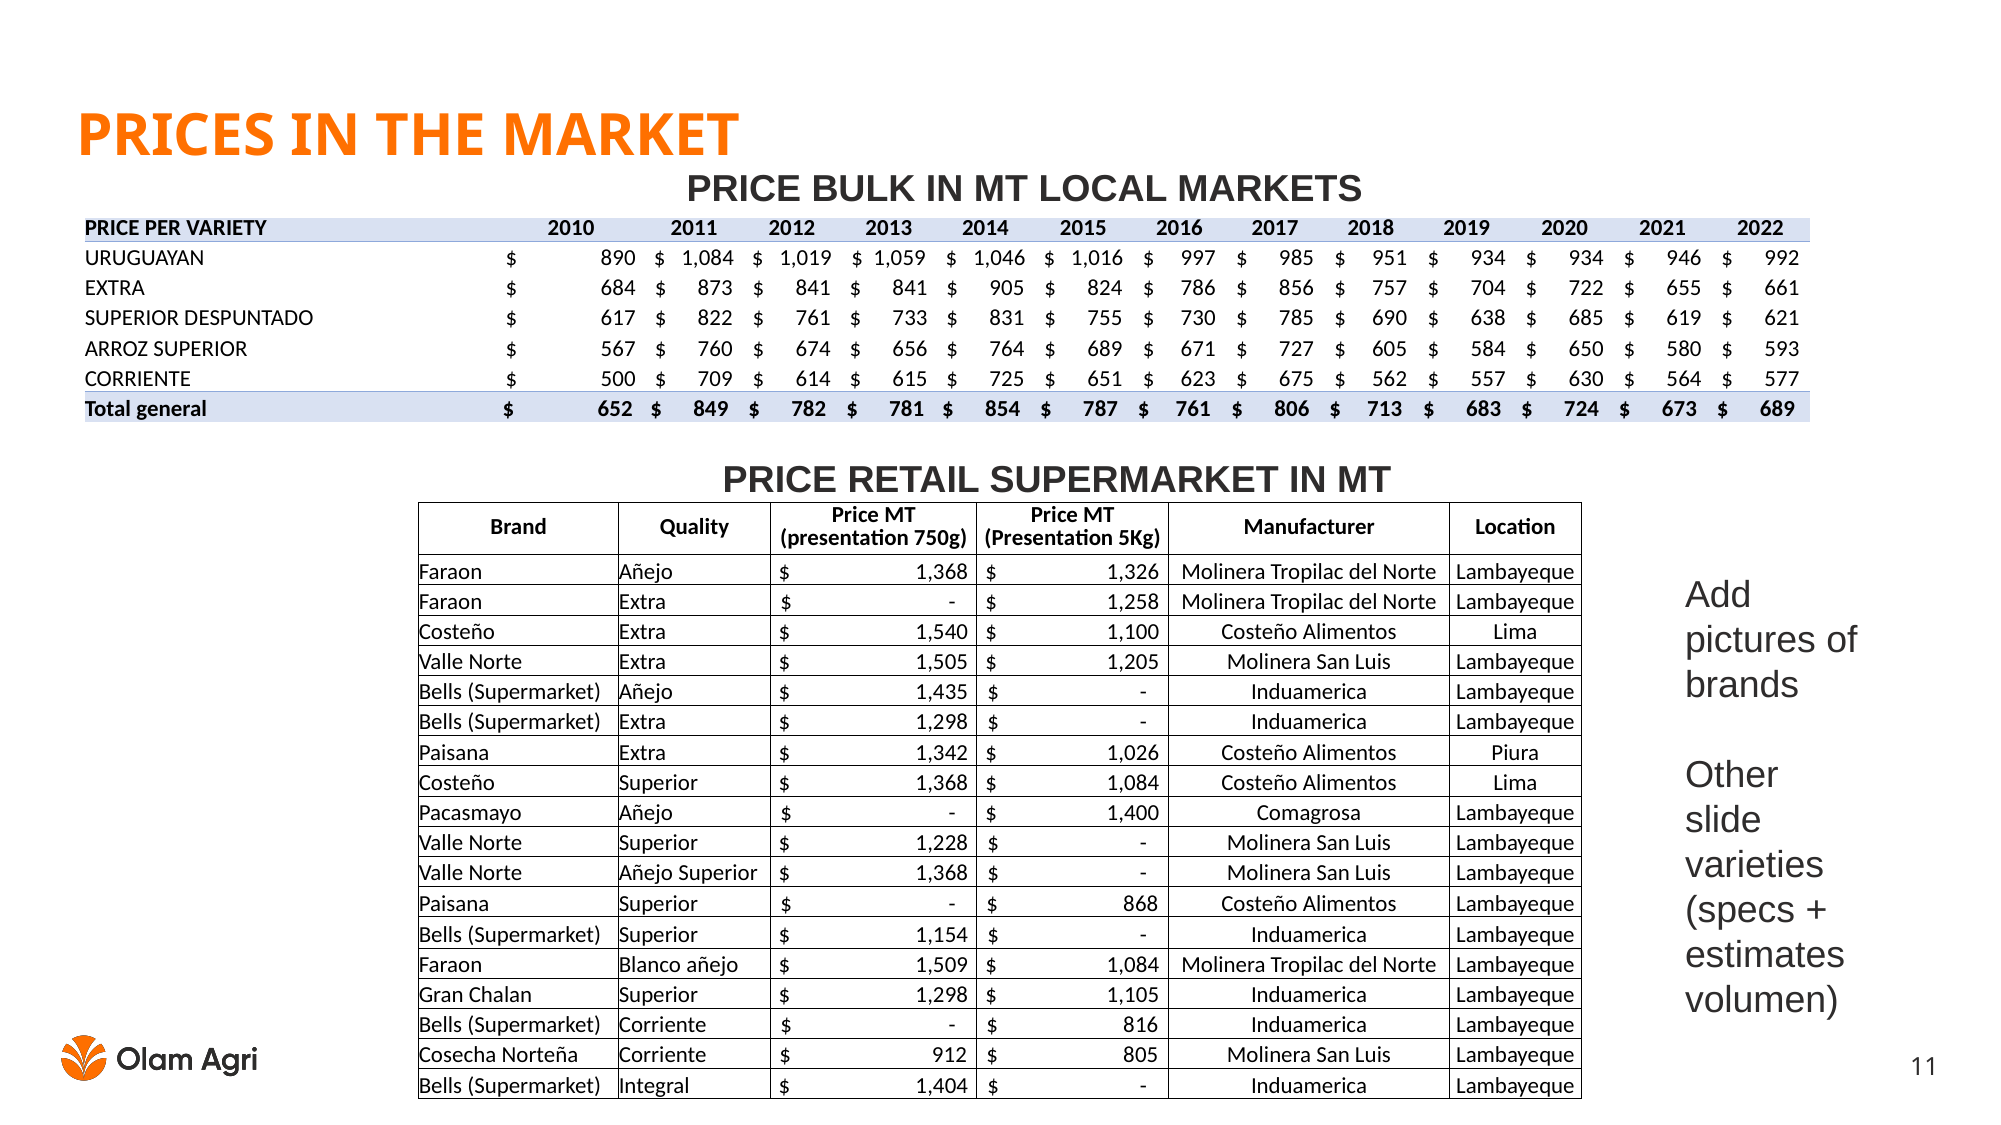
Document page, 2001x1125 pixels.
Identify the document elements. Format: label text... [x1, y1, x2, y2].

table_cell Añejo [619, 676, 770, 705]
table_cell $ 725 [937, 362, 1035, 391]
table_cell Paisana [419, 736, 618, 765]
table_cell Superior [619, 766, 770, 796]
table_cell Lambayeque [1450, 1069, 1581, 1098]
table_cell $ 1,326 [977, 555, 1168, 584]
table_cell $ 709 [645, 362, 743, 391]
table_cell $ 704 [1418, 271, 1516, 301]
table_cell Lambayeque [1450, 949, 1581, 978]
table_cell $ 1,084 [645, 242, 743, 271]
table_cell $ 617 [497, 301, 645, 332]
table_cell $ 760 [645, 332, 743, 362]
table_cell Superior [619, 827, 770, 856]
table_cell Molinera San Luis [1169, 1039, 1449, 1068]
table_cell $ - [771, 887, 976, 916]
table_cell $ 722 [1516, 271, 1614, 301]
table_cell Gran Chalan [419, 979, 618, 1008]
table_cell $ 685 [1516, 301, 1614, 332]
text_box Add pictures of brands Other slide varieties (specs + estimates volumen) [1670, 562, 1873, 1028]
table_cell Lambayeque [1450, 797, 1581, 826]
table_cell Valle Norte [419, 646, 618, 675]
table_cell $ 946 [1614, 242, 1712, 271]
table_cell $ 905 [937, 271, 1035, 301]
table_cell Superior [619, 917, 770, 948]
table_cell $ - [977, 706, 1168, 735]
table_cell Cosecha Norteña [419, 1039, 618, 1068]
table_cell $ 873 [645, 271, 743, 301]
table_cell $ 1,509 [771, 949, 976, 978]
table_cell $ 1,016 [1035, 242, 1133, 271]
table_cell $ 690 [1324, 301, 1418, 332]
table_cell Bells (Supermarket) [419, 676, 618, 705]
table_cell $ 630 [1516, 362, 1614, 391]
table_cell $ 564 [1614, 362, 1712, 391]
table_cell Faraon [419, 555, 618, 584]
table_cell Lambayeque [1450, 676, 1581, 705]
table_cell $ 638 [1418, 301, 1516, 332]
table_header Quality [619, 503, 770, 554]
table_cell $ 713 [1324, 392, 1418, 422]
table_cell Paisana [419, 887, 618, 916]
table_cell $ 781 [841, 392, 937, 422]
table_cell $ 822 [645, 301, 743, 332]
picture [39, 1013, 279, 1103]
table_cell $ 1,435 [771, 676, 976, 705]
table_cell $ 671 [1133, 332, 1226, 362]
table_cell $ - [977, 827, 1168, 856]
table_cell $ 761 [1133, 392, 1226, 422]
table_header 2016 [1133, 218, 1226, 241]
table_cell Induamerica [1169, 917, 1449, 948]
text_box PRICE BULK IN MT LOCAL MARKETS [671, 157, 1432, 217]
table_cell $ 655 [1614, 271, 1712, 301]
table_cell Costeño Alimentos [1169, 766, 1449, 796]
table_header Brand [419, 503, 618, 554]
table_cell Valle Norte [419, 857, 618, 886]
table_cell $ 577 [1712, 362, 1810, 391]
table_cell $ 841 [841, 271, 937, 301]
table_cell Valle Norte [419, 827, 618, 856]
table_cell Costeño [419, 766, 618, 796]
table_cell Costeño Alimentos [1169, 736, 1449, 765]
table_cell $ 615 [841, 362, 937, 391]
table_cell Extra [619, 616, 770, 645]
table_cell Añejo [619, 555, 770, 584]
table_cell Bells (Supermarket) [419, 706, 618, 735]
table_cell $ 912 [771, 1039, 976, 1068]
table_cell Molinera San Luis [1169, 857, 1449, 886]
table_cell Superior [619, 979, 770, 1008]
text_box PRICE RETAIL SUPERMARKET IN MT [707, 447, 1452, 507]
table_cell Molinera Tropilac del Norte [1169, 949, 1449, 978]
table_cell $ 1,059 [841, 242, 937, 271]
table_cell $ 651 [1035, 362, 1133, 391]
table_cell CORRIENTE [85, 362, 497, 391]
table_cell Lambayeque [1450, 646, 1581, 675]
table_cell $ 650 [1516, 332, 1614, 362]
table_cell $ 985 [1226, 242, 1324, 271]
table_cell $ 605 [1324, 332, 1418, 362]
table_cell Lambayeque [1450, 979, 1581, 1008]
table_cell $ 934 [1516, 242, 1614, 271]
table_cell Costeño Alimentos [1169, 616, 1449, 645]
table_cell $ 890 [497, 242, 645, 271]
table_cell $ 761 [743, 301, 841, 332]
table_cell Molinera Tropilac del Norte [1169, 585, 1449, 615]
table_cell Extra [619, 646, 770, 675]
table_cell Total general [85, 392, 497, 422]
table_header 2022 [1712, 218, 1810, 241]
table_cell Lambayeque [1450, 887, 1581, 916]
table_cell Extra [619, 706, 770, 735]
table_cell $ 764 [937, 332, 1035, 362]
table_header 2011 [645, 218, 743, 241]
table_cell $ 656 [841, 332, 937, 362]
table_cell $ 841 [743, 271, 841, 301]
table_cell $ 675 [1226, 362, 1324, 391]
table_cell Molinera Tropilac del Norte [1169, 555, 1449, 584]
table_cell $ 806 [1226, 392, 1324, 422]
table_cell $ 1,154 [771, 917, 976, 948]
table_cell $ 816 [977, 1009, 1168, 1038]
table_cell Lambayeque [1450, 585, 1581, 615]
table_cell $ 1,046 [937, 242, 1035, 271]
table_cell $ 1,105 [977, 979, 1168, 1008]
table_cell Corriente [619, 1009, 770, 1038]
table_cell $ 1,298 [771, 979, 976, 1008]
table_cell $ 562 [1324, 362, 1418, 391]
table_cell $ - [977, 676, 1168, 705]
table_header Price MT (Presentation 5Kg) [977, 507, 1168, 554]
table_cell Faraon [419, 949, 618, 978]
table_cell Faraon [419, 585, 618, 615]
table_cell Superior [619, 887, 770, 916]
table_cell $ 673 [1614, 392, 1712, 422]
table_cell $ 934 [1418, 242, 1516, 271]
table_cell $ 1,540 [771, 616, 976, 645]
table_cell Añejo Superior [619, 857, 770, 886]
table_cell Lambayeque [1450, 1039, 1581, 1068]
table_header 2012 [743, 218, 841, 241]
table_cell $ 724 [1516, 392, 1614, 422]
table_header 2019 [1418, 218, 1516, 241]
table_cell $ 831 [937, 301, 1035, 332]
table_cell $ 1,019 [743, 242, 841, 271]
table_cell Molinera San Luis [1169, 827, 1449, 856]
table_cell $ 757 [1324, 271, 1418, 301]
table_cell Extra [619, 585, 770, 615]
table_cell Costeño Alimentos [1169, 887, 1449, 916]
table_cell Pacasmayo [419, 797, 618, 826]
table_cell Lima [1450, 616, 1581, 645]
table_cell $ 787 [1035, 392, 1133, 422]
table_cell $ 782 [743, 392, 841, 422]
table_cell $ 1,404 [771, 1069, 976, 1098]
table_cell $ 689 [1035, 332, 1133, 362]
table_cell $ 730 [1133, 301, 1226, 332]
table_cell $ 1,368 [771, 555, 976, 584]
table_cell SUPERIOR DESPUNTADO [85, 301, 497, 332]
table_cell $ 614 [743, 362, 841, 391]
table_cell $ 689 [1712, 392, 1810, 422]
table_cell Integral [619, 1069, 770, 1098]
table_cell $ - [771, 1009, 976, 1038]
table_cell URUGUAYAN [85, 242, 497, 271]
table_cell $ 584 [1418, 332, 1516, 362]
table_header Location [1450, 503, 1581, 554]
table_cell $ 854 [937, 392, 1035, 422]
table_header PRICE PER VARIETY [85, 218, 497, 241]
table_header 2020 [1516, 218, 1614, 241]
table_header 2014 [937, 218, 1035, 241]
table_cell $ 567 [497, 332, 645, 362]
table_cell $ 661 [1712, 271, 1810, 301]
table_cell $ 500 [497, 362, 645, 391]
table_header Price MT (presentation 750g) [771, 507, 976, 554]
table_cell Blanco añejo [619, 949, 770, 978]
table_header 2013 [841, 218, 937, 241]
table_cell $ 856 [1226, 271, 1324, 301]
table_cell $ 755 [1035, 301, 1133, 332]
table_cell $ 824 [1035, 271, 1133, 301]
table_cell $ 580 [1614, 332, 1712, 362]
table_cell $ - [977, 917, 1168, 948]
table_header 2010 [497, 218, 645, 241]
text_box 11 [1582, 1050, 1939, 1078]
table_cell Induamerica [1169, 676, 1449, 705]
table_cell $ 733 [841, 301, 937, 332]
table_cell $ 621 [1712, 301, 1810, 332]
table_cell Induamerica [1169, 1009, 1449, 1038]
table_cell $ - [977, 1069, 1168, 1098]
table_cell $ 785 [1226, 301, 1324, 332]
table_cell $ 951 [1324, 242, 1418, 271]
table_cell Lambayeque [1450, 857, 1581, 886]
table_cell $ 1,084 [977, 766, 1168, 796]
table_cell $ 623 [1133, 362, 1226, 391]
table_cell Piura [1450, 736, 1581, 765]
table_cell $ 992 [1712, 242, 1810, 271]
table_cell $ 1,298 [771, 706, 976, 735]
table_cell Bells (Supermarket) [419, 917, 618, 948]
table_cell Lambayeque [1450, 555, 1581, 584]
table_cell $ 593 [1712, 332, 1810, 362]
table_cell Lambayeque [1450, 827, 1581, 856]
table_cell $ 786 [1133, 271, 1226, 301]
table_header 2018 [1324, 218, 1418, 241]
table_cell $ - [771, 797, 976, 826]
table_cell Molinera San Luis [1169, 646, 1449, 675]
table_cell $ 727 [1226, 332, 1324, 362]
table_cell $ 1,228 [771, 827, 976, 856]
table_cell Lima [1450, 766, 1581, 796]
table_cell Induamerica [1169, 706, 1449, 735]
table_cell $ 1,400 [977, 797, 1168, 826]
table_cell $ 1,505 [771, 646, 976, 675]
table_cell $ 1,368 [771, 857, 976, 886]
table_cell $ 652 [497, 392, 645, 422]
table_cell $ 868 [977, 887, 1168, 916]
table_cell $ 1,084 [977, 949, 1168, 978]
table_cell $ 674 [743, 332, 841, 362]
table_cell Bells (Supermarket) [419, 1069, 618, 1098]
table_cell Induamerica [1169, 1069, 1449, 1098]
table_cell Extra [619, 736, 770, 765]
table_cell $ 1,026 [977, 736, 1168, 765]
table_cell $ - [771, 585, 976, 615]
table_cell $ 619 [1614, 301, 1712, 332]
table_cell $ 849 [645, 392, 743, 422]
table_cell $ 1,258 [977, 585, 1168, 615]
table_cell $ 1,100 [977, 616, 1168, 645]
table_header 2021 [1614, 218, 1712, 241]
table_cell Lambayeque [1450, 917, 1581, 948]
table_cell Lambayeque [1450, 706, 1581, 735]
table_cell $ 684 [497, 271, 645, 301]
table_cell ARROZ SUPERIOR [85, 332, 497, 362]
table_cell $ 1,368 [771, 766, 976, 796]
table_cell $ 1,342 [771, 736, 976, 765]
table_cell Costeño [419, 616, 618, 645]
table_cell Comagrosa [1169, 797, 1449, 826]
table_cell $ 805 [977, 1039, 1168, 1068]
table_cell $ 683 [1418, 392, 1516, 422]
list PRICES IN THE MARKET [61, 97, 1939, 182]
table_cell Lambayeque [1450, 1009, 1581, 1038]
table_header 2015 [1035, 218, 1133, 241]
table_cell $ 997 [1133, 242, 1226, 271]
table_cell Corriente [619, 1039, 770, 1068]
table_header 2017 [1226, 218, 1324, 241]
table_header Manufacturer [1169, 507, 1449, 554]
table_cell $ 1,205 [977, 646, 1168, 675]
table_cell $ - [977, 857, 1168, 886]
table_cell $ 557 [1418, 362, 1516, 391]
table_cell EXTRA [85, 271, 497, 301]
table_cell Añejo [619, 797, 770, 826]
table_cell Induamerica [1169, 979, 1449, 1008]
table_cell Bells (Supermarket) [419, 1009, 618, 1038]
